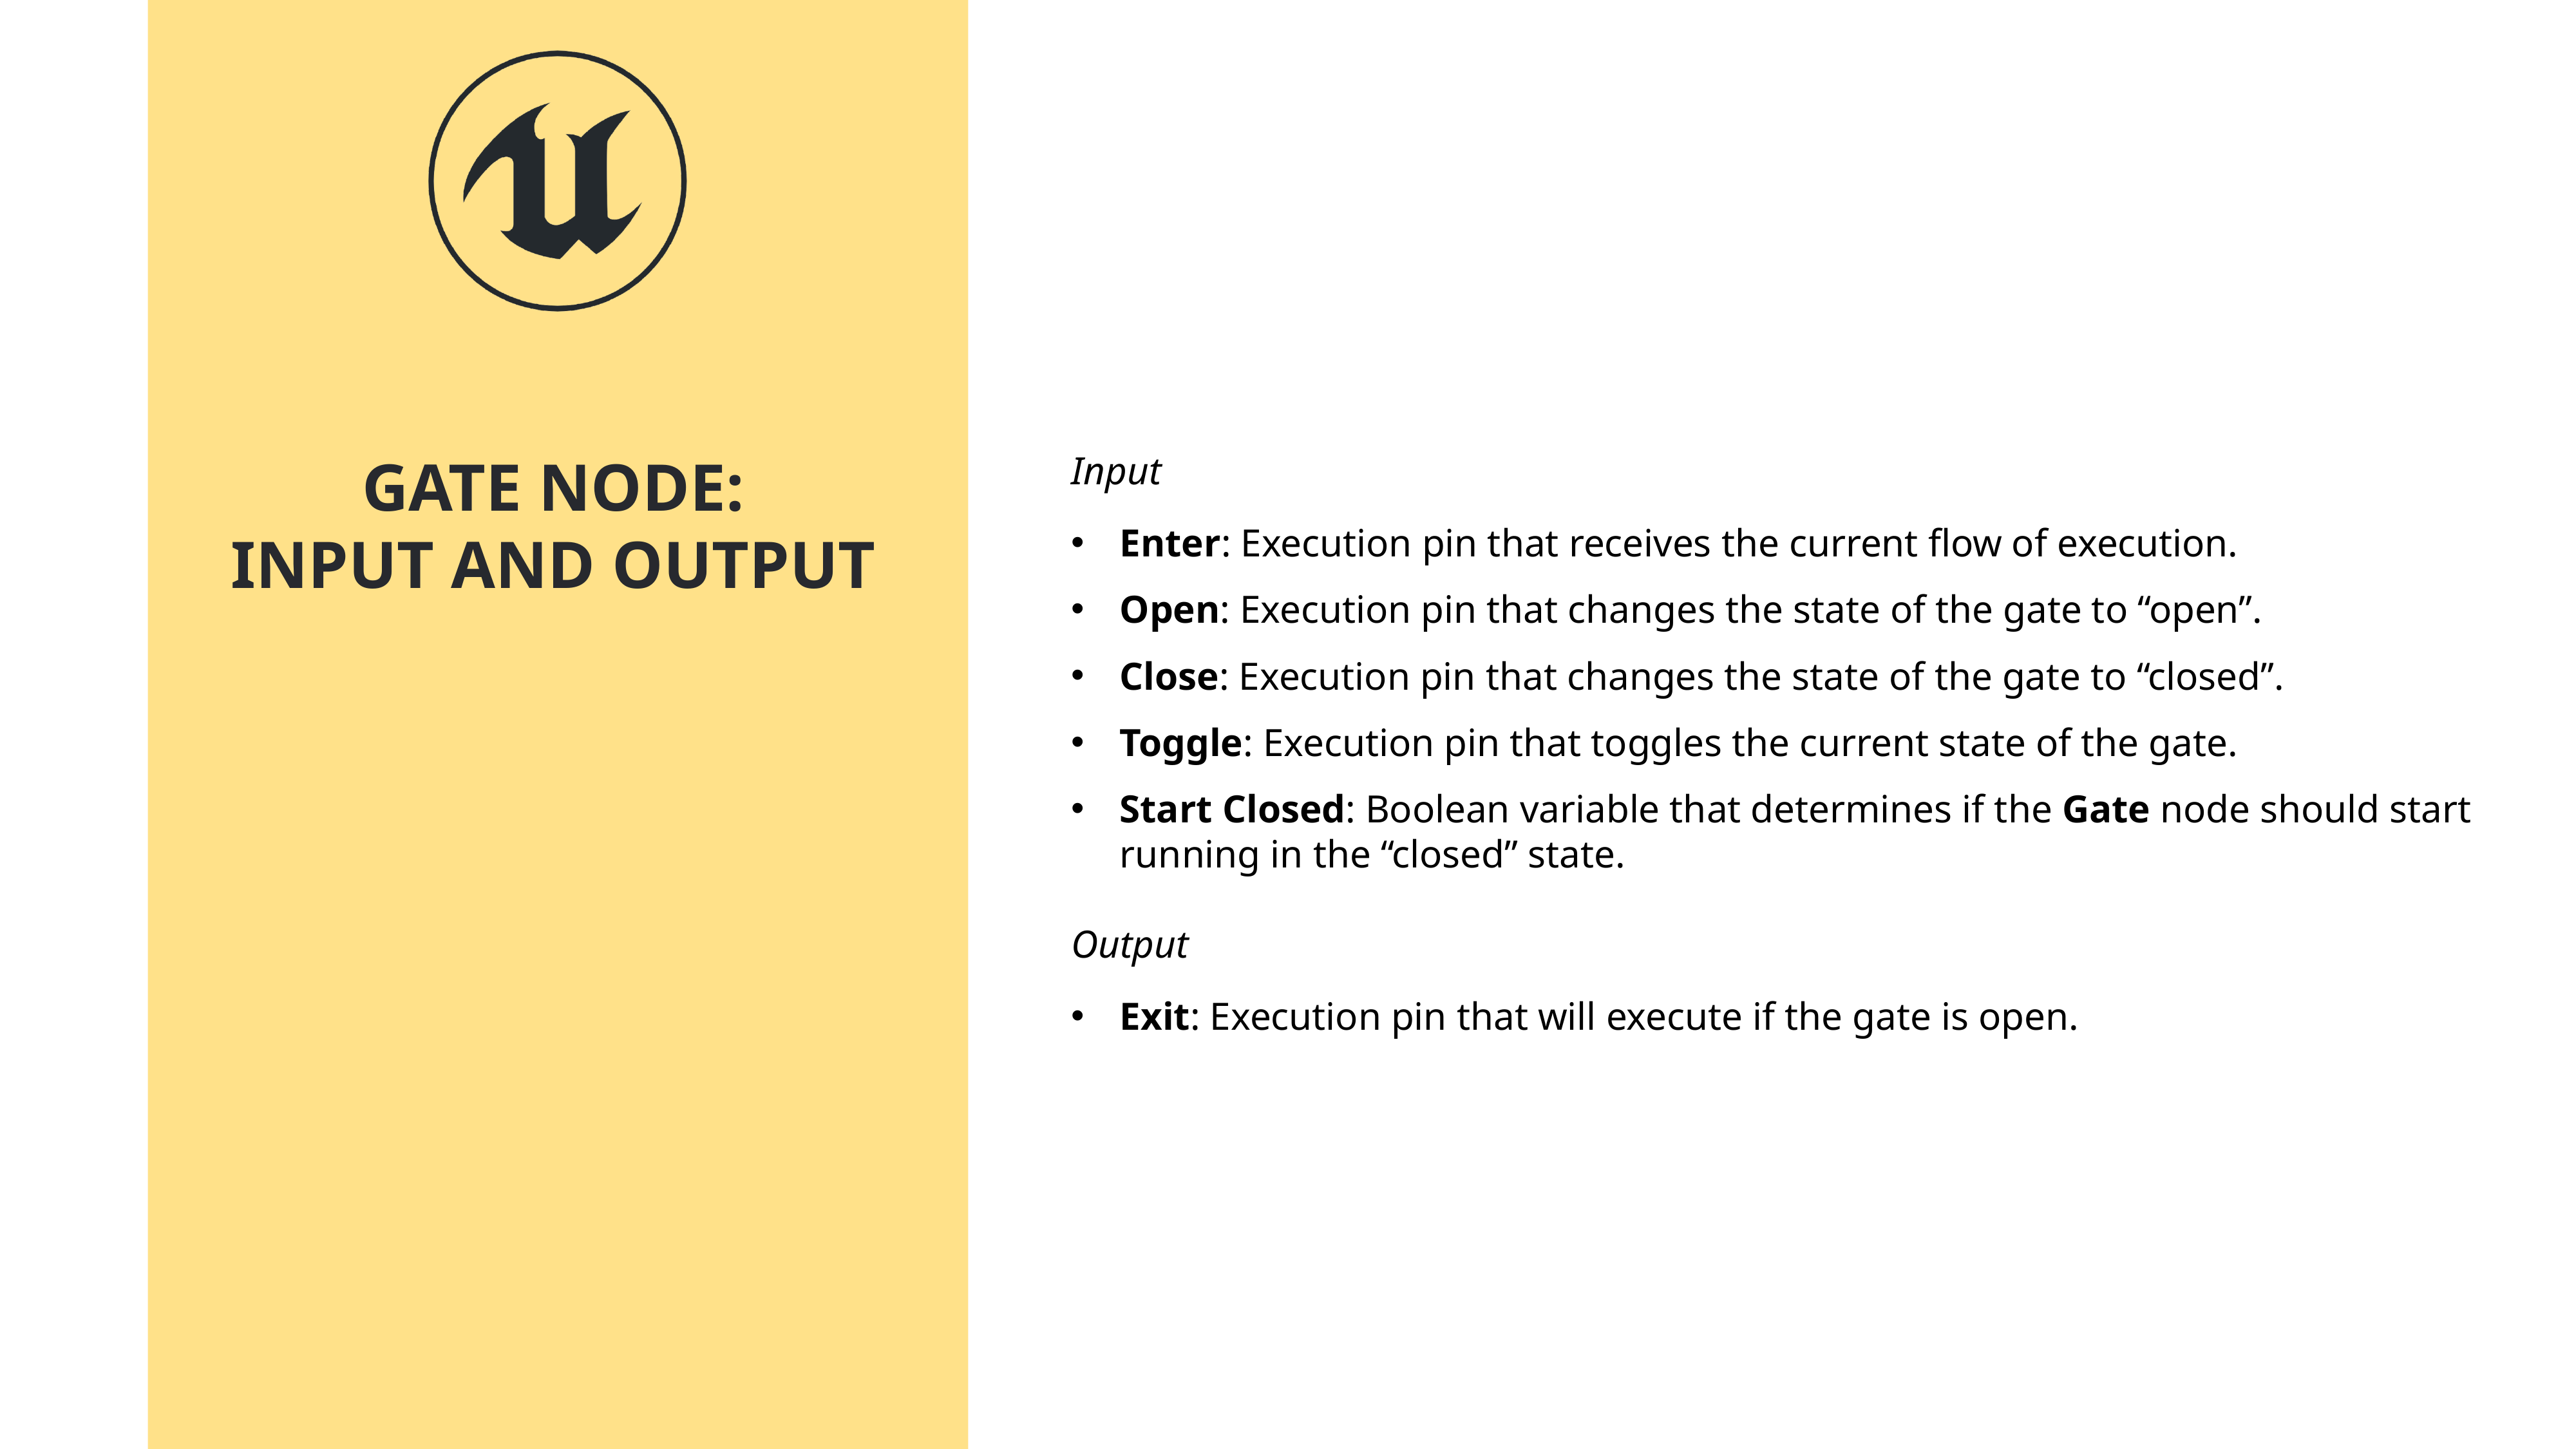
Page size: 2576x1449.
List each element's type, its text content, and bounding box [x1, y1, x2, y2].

text_box Input Enter: Execution pin that receives the current flow of execution. Open: Execution pin that changes the state of the gate to “open”. Close: Execution pin that changes the state of the gate to “closed”. Toggle: Execution pin that toggles the current state of the gate. Start Closed: Boolean variable that determines if the Gate node should start running in the “closed” state. Output Exit: Execution pin that will execute if the gate is open. [1066, 442, 2498, 1133]
picture [419, 41, 697, 325]
list GATE NODE: INPUT AND OUTPUT [168, 442, 939, 1407]
